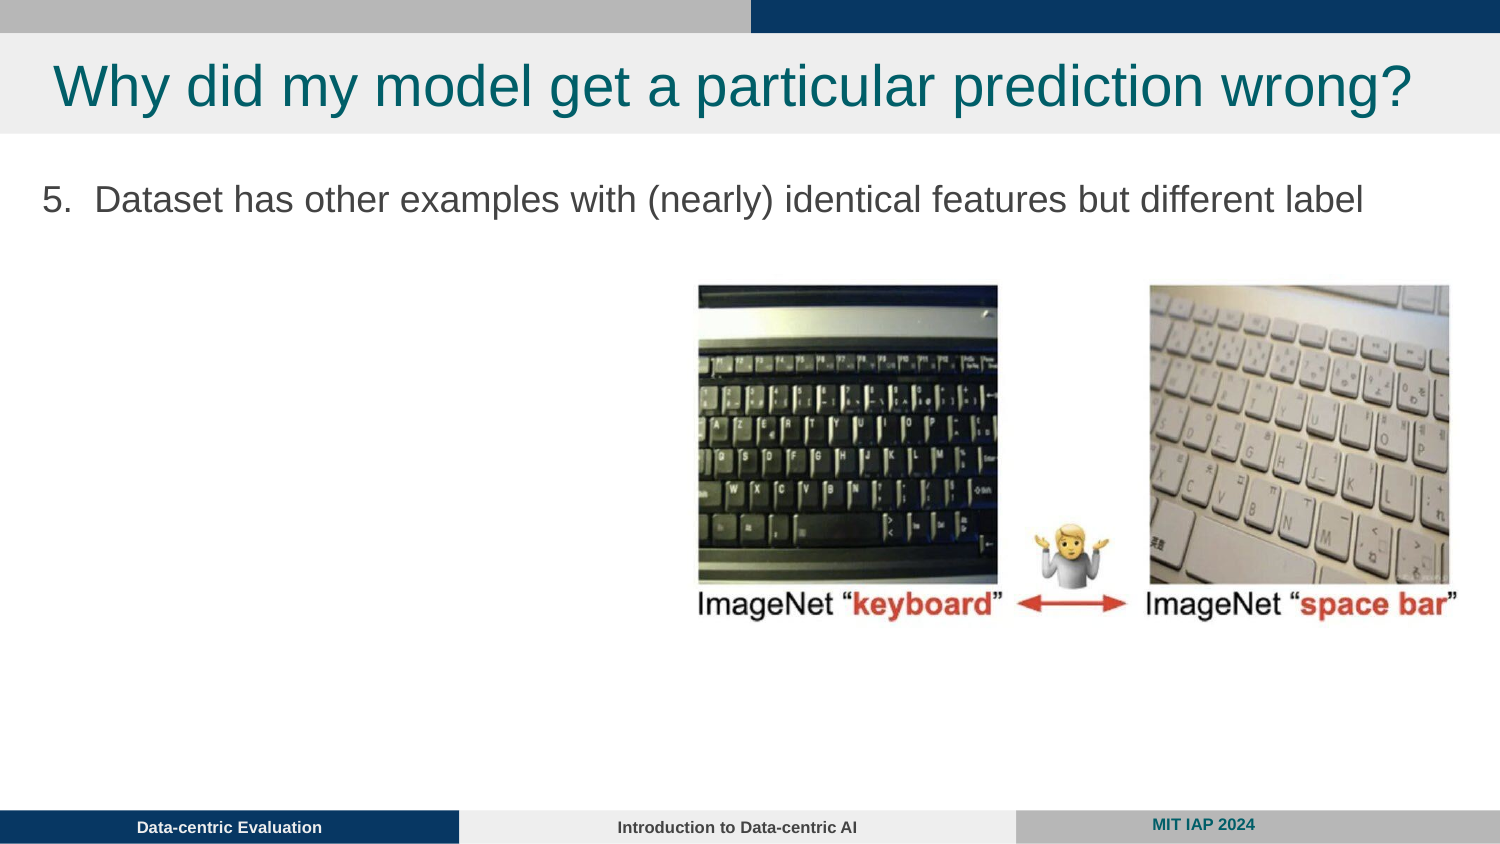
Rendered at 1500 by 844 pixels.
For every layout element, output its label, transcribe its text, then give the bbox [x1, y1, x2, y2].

picture [685, 274, 1462, 639]
list 5. Dataset has other examples with (nearly) identical features but different label [26, 153, 1425, 649]
title Why did my model get a particular prediction wrong? [38, 33, 1437, 134]
